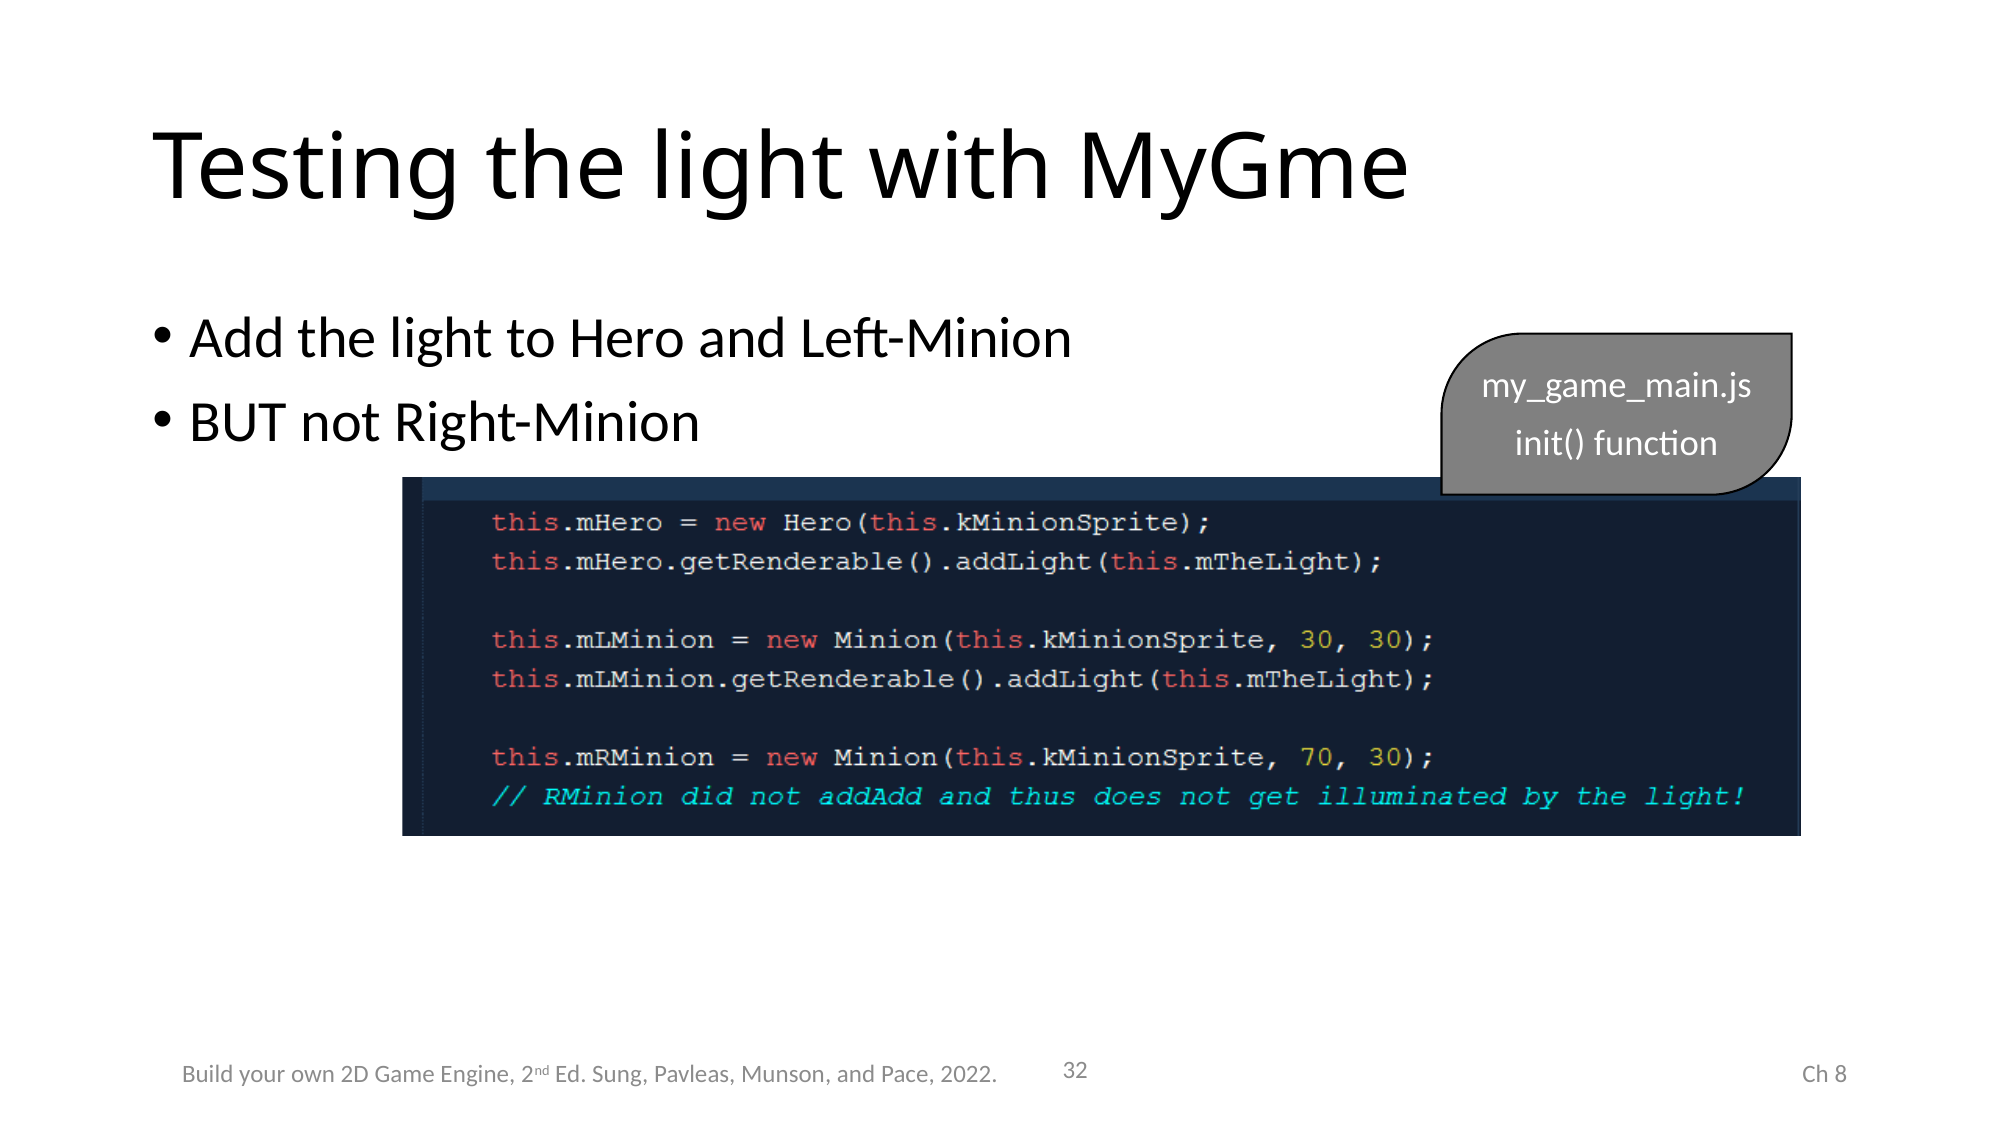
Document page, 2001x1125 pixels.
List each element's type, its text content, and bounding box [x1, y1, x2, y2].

title Testing the light with MyGme [137, 59, 1863, 278]
text_box my_game_main.js init() function [1440, 332, 1793, 477]
picture [402, 477, 1801, 836]
list Add the light to Hero and Left-Minion BUT not Right-Minion [137, 299, 1863, 1014]
